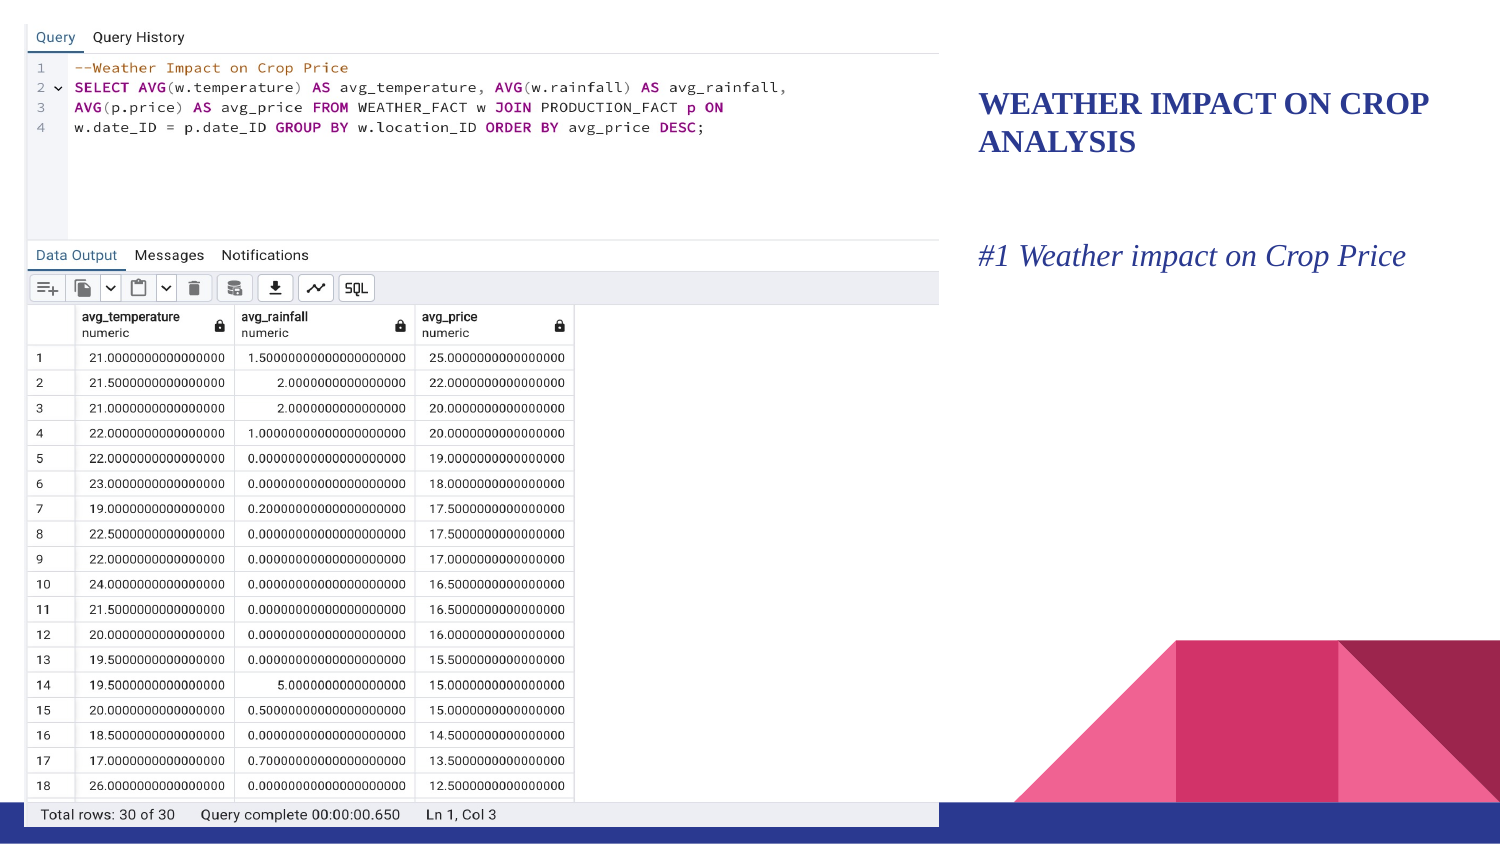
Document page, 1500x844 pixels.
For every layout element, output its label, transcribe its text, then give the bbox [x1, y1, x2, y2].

picture [24, 24, 939, 827]
title WEATHER IMPACT ON CROP ANALYSIS #1 Weather impact on Crop Price [963, 67, 1449, 295]
